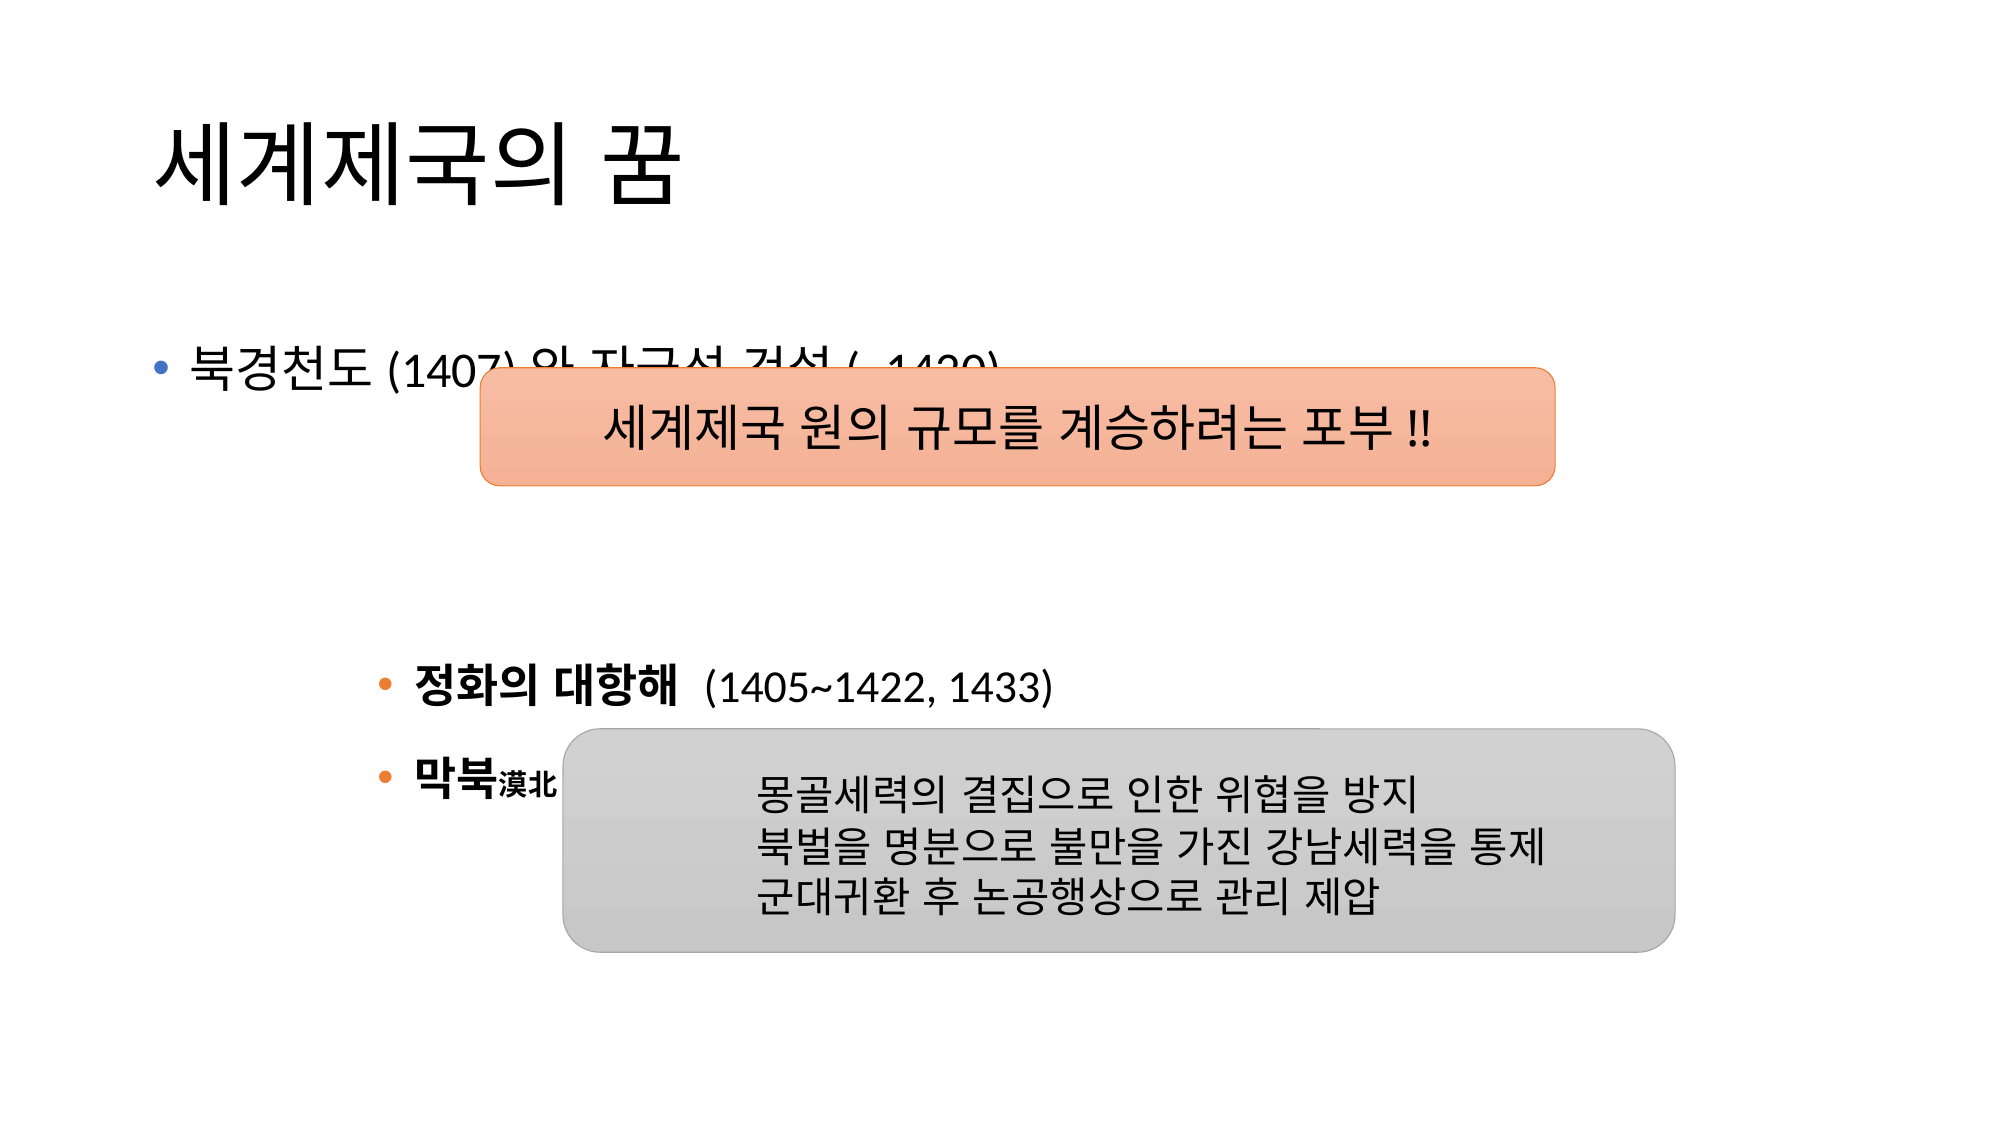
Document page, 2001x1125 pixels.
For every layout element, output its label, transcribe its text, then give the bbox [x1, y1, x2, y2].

text_box 세계제국 원의 규모를 계승하려는 포부!! [479, 367, 1556, 487]
title 세계제국의 꿈 [137, 59, 1863, 278]
text_box 몽골세력의 결집으로 인한 위협을 방지 북벌을 명분으로 불만을 가진 강남세력을 통제 군대귀환 후 논공행상으로 관리 제압 [562, 728, 1676, 953]
list 북경천도(1407)와 자금성 건설(~1420) 정화의 대항해 (1405~1422, 1433) 막북漠北 친정 (1410~1424) [137, 299, 1863, 1014]
